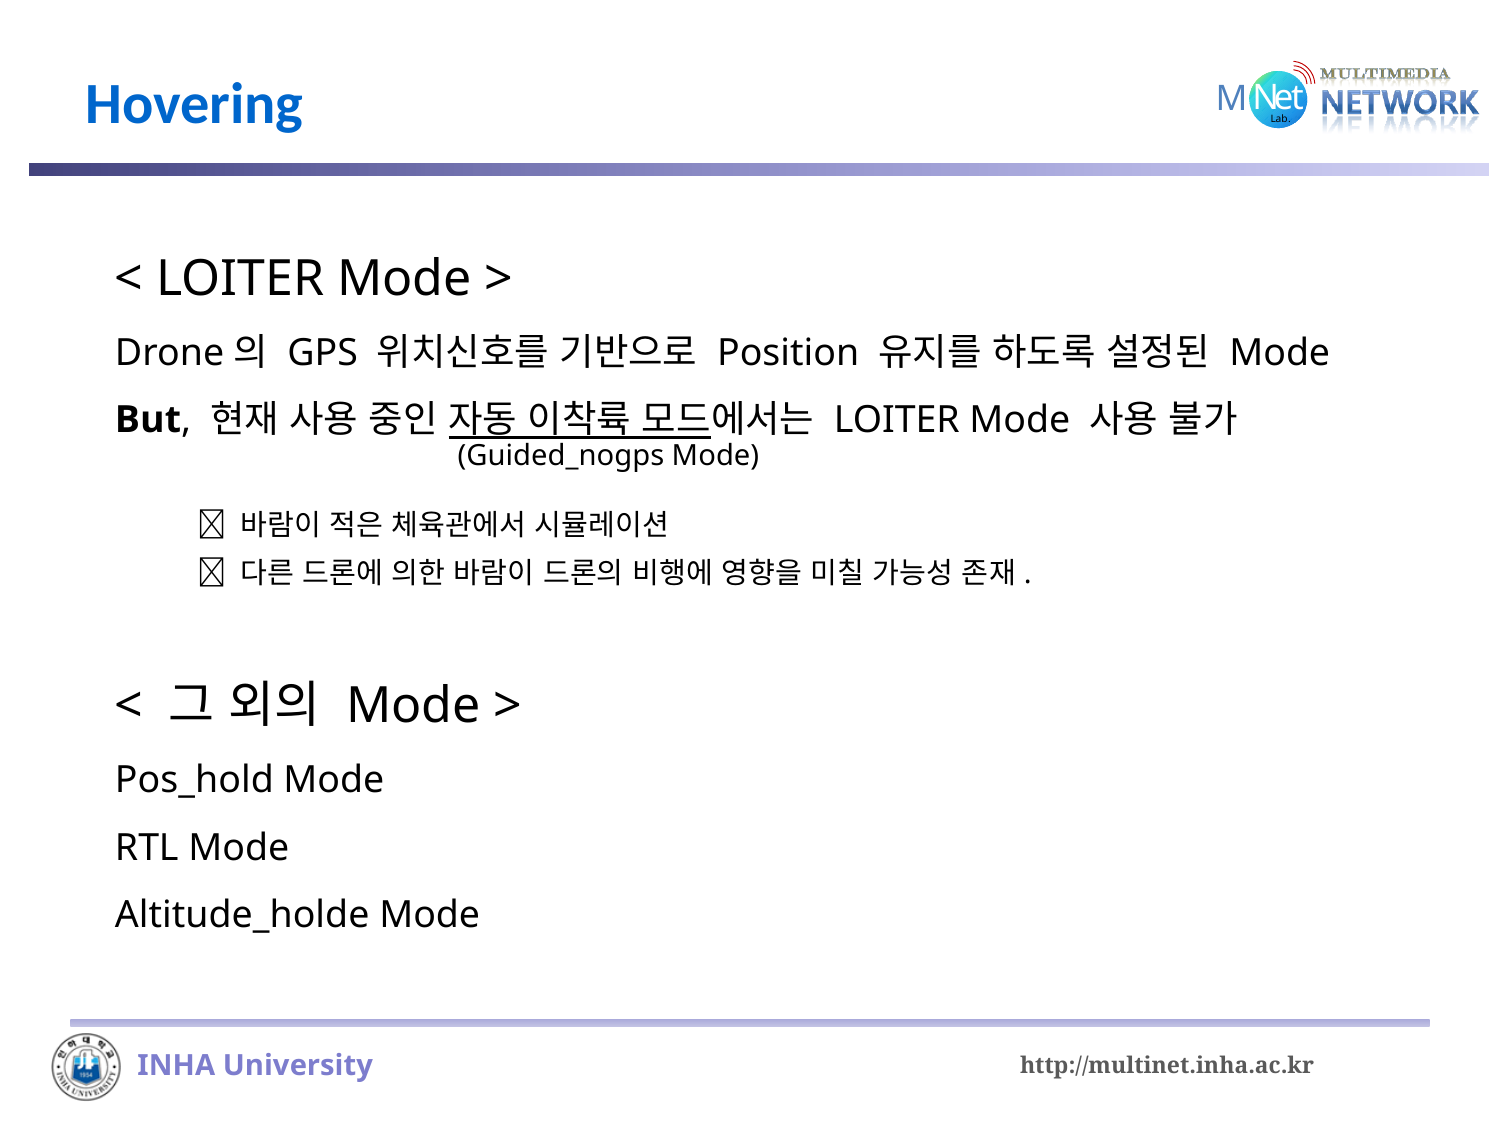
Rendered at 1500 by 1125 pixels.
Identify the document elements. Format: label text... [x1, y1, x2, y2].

text_box < 그 외의 Mode > Pos_hold Mode RTL Mode Altitude_holde Mode [100, 635, 1483, 1125]
text_box  바람이 적은 체육관에서 시뮬레이션 [183, 499, 1431, 547]
text_box  다른 드론에 의한 바람이 드론의 비행에 영향을 미칠 가능성 존재. [183, 547, 1431, 598]
picture [1278, 77, 1306, 107]
picture [1278, 92, 1288, 98]
text_box < LOITER Mode > Drone의 GPS 위치신호를 기반으로 Position 유지를 하도록 설정된 Mode But, 현재 사용 중인 자동 이착륙 모드에서는 LOITER Mode 사용 불가 [100, 208, 1483, 516]
picture [1256, 104, 1285, 126]
text_box (Guided_nogps Mode) [442, 429, 1500, 479]
title Hovering [70, 46, 1121, 154]
picture [50, 1032, 100, 1102]
